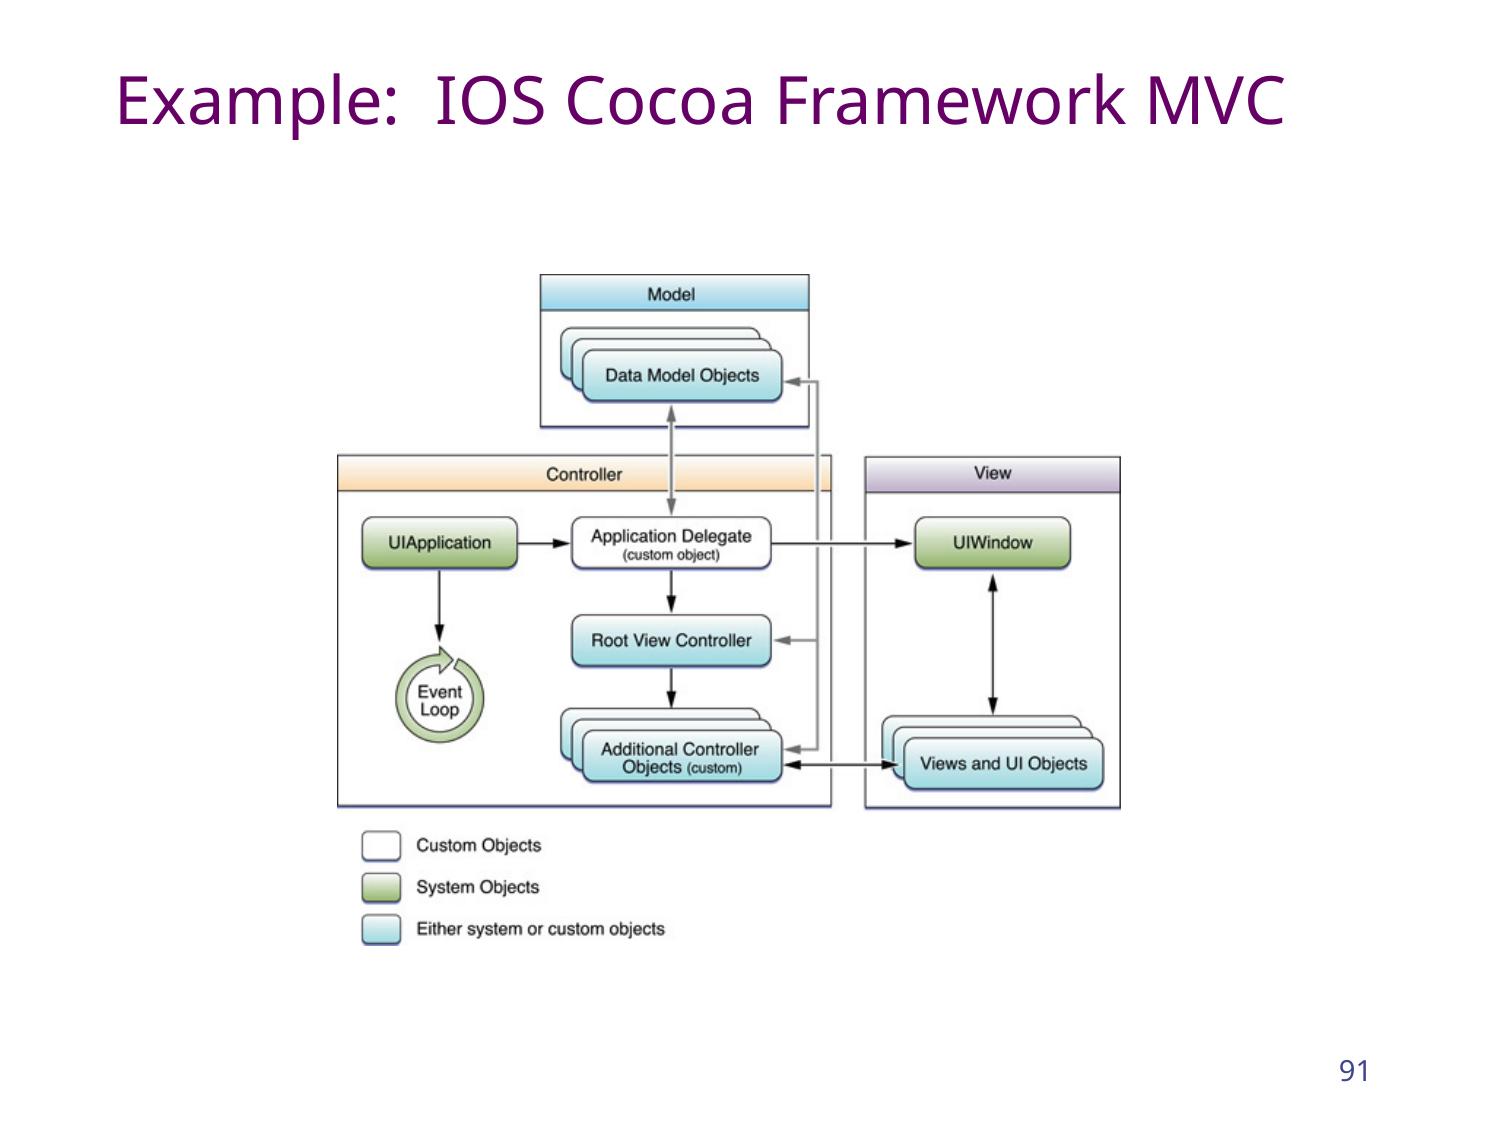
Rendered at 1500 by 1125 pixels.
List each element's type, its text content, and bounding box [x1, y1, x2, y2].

slide_number 91 [1074, 1025, 1388, 1100]
title Example: IOS Cocoa Framework MVC [99, 50, 1375, 238]
picture [337, 274, 1121, 947]
